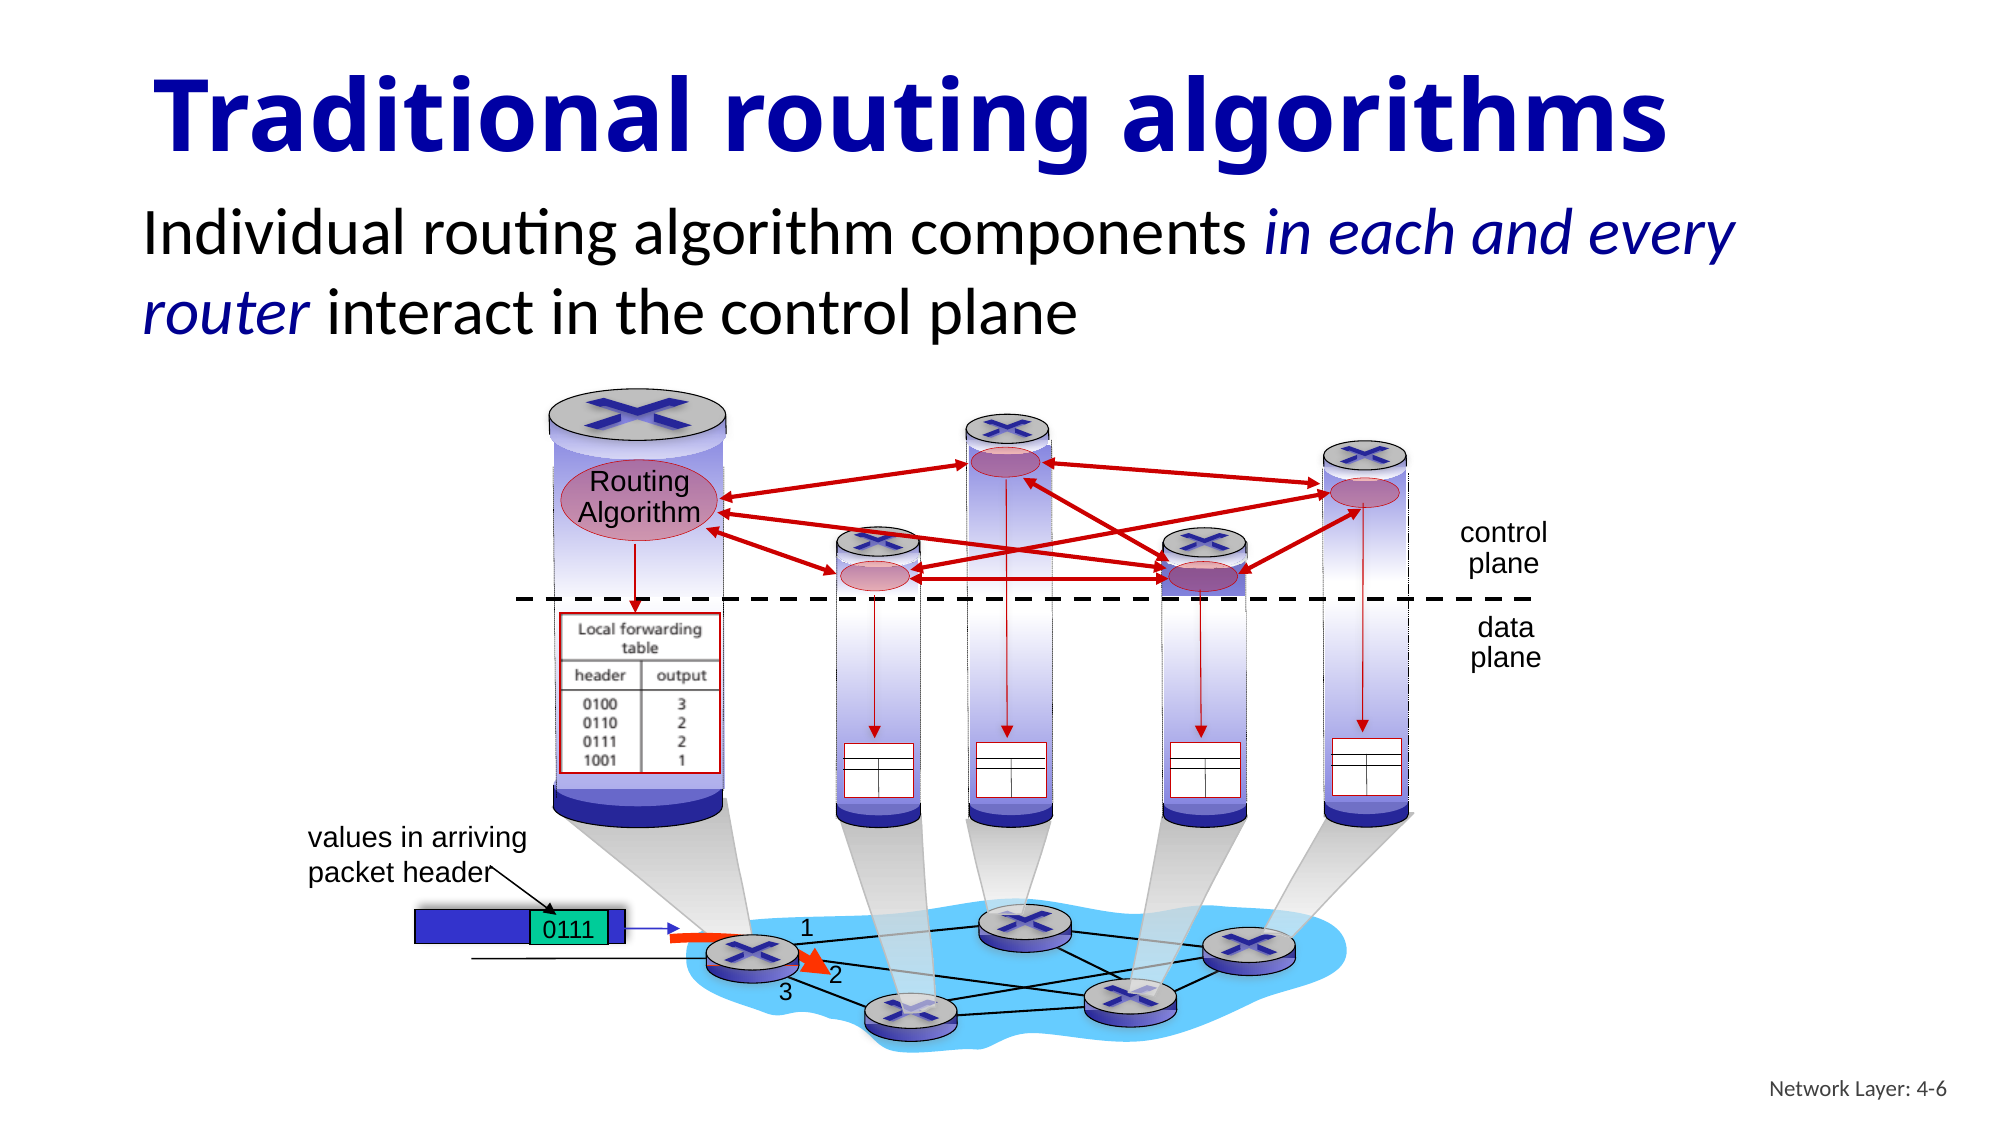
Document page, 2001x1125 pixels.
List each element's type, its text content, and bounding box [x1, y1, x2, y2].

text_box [864, 1013, 958, 1042]
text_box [635, 479, 1364, 739]
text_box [773, 1013, 864, 1017]
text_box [516, 510, 635, 683]
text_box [549, 388, 1414, 510]
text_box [706, 934, 799, 984]
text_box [560, 447, 1400, 510]
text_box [958, 1013, 1084, 1017]
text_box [1364, 510, 1563, 683]
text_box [560, 613, 1402, 798]
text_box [549, 683, 1414, 1013]
text_box [825, 1017, 860, 1028]
title Traditional routing algorithms [137, 45, 1863, 180]
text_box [414, 865, 680, 946]
text_box Individual routing algorithm components in each and every router interact in the control plane [128, 180, 1931, 356]
slide_number Network Layer: 4-6 [1512, 1056, 1963, 1117]
text_box values in arriving packet header [293, 810, 549, 896]
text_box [1084, 1013, 1177, 1028]
text_box [880, 1013, 1231, 1053]
